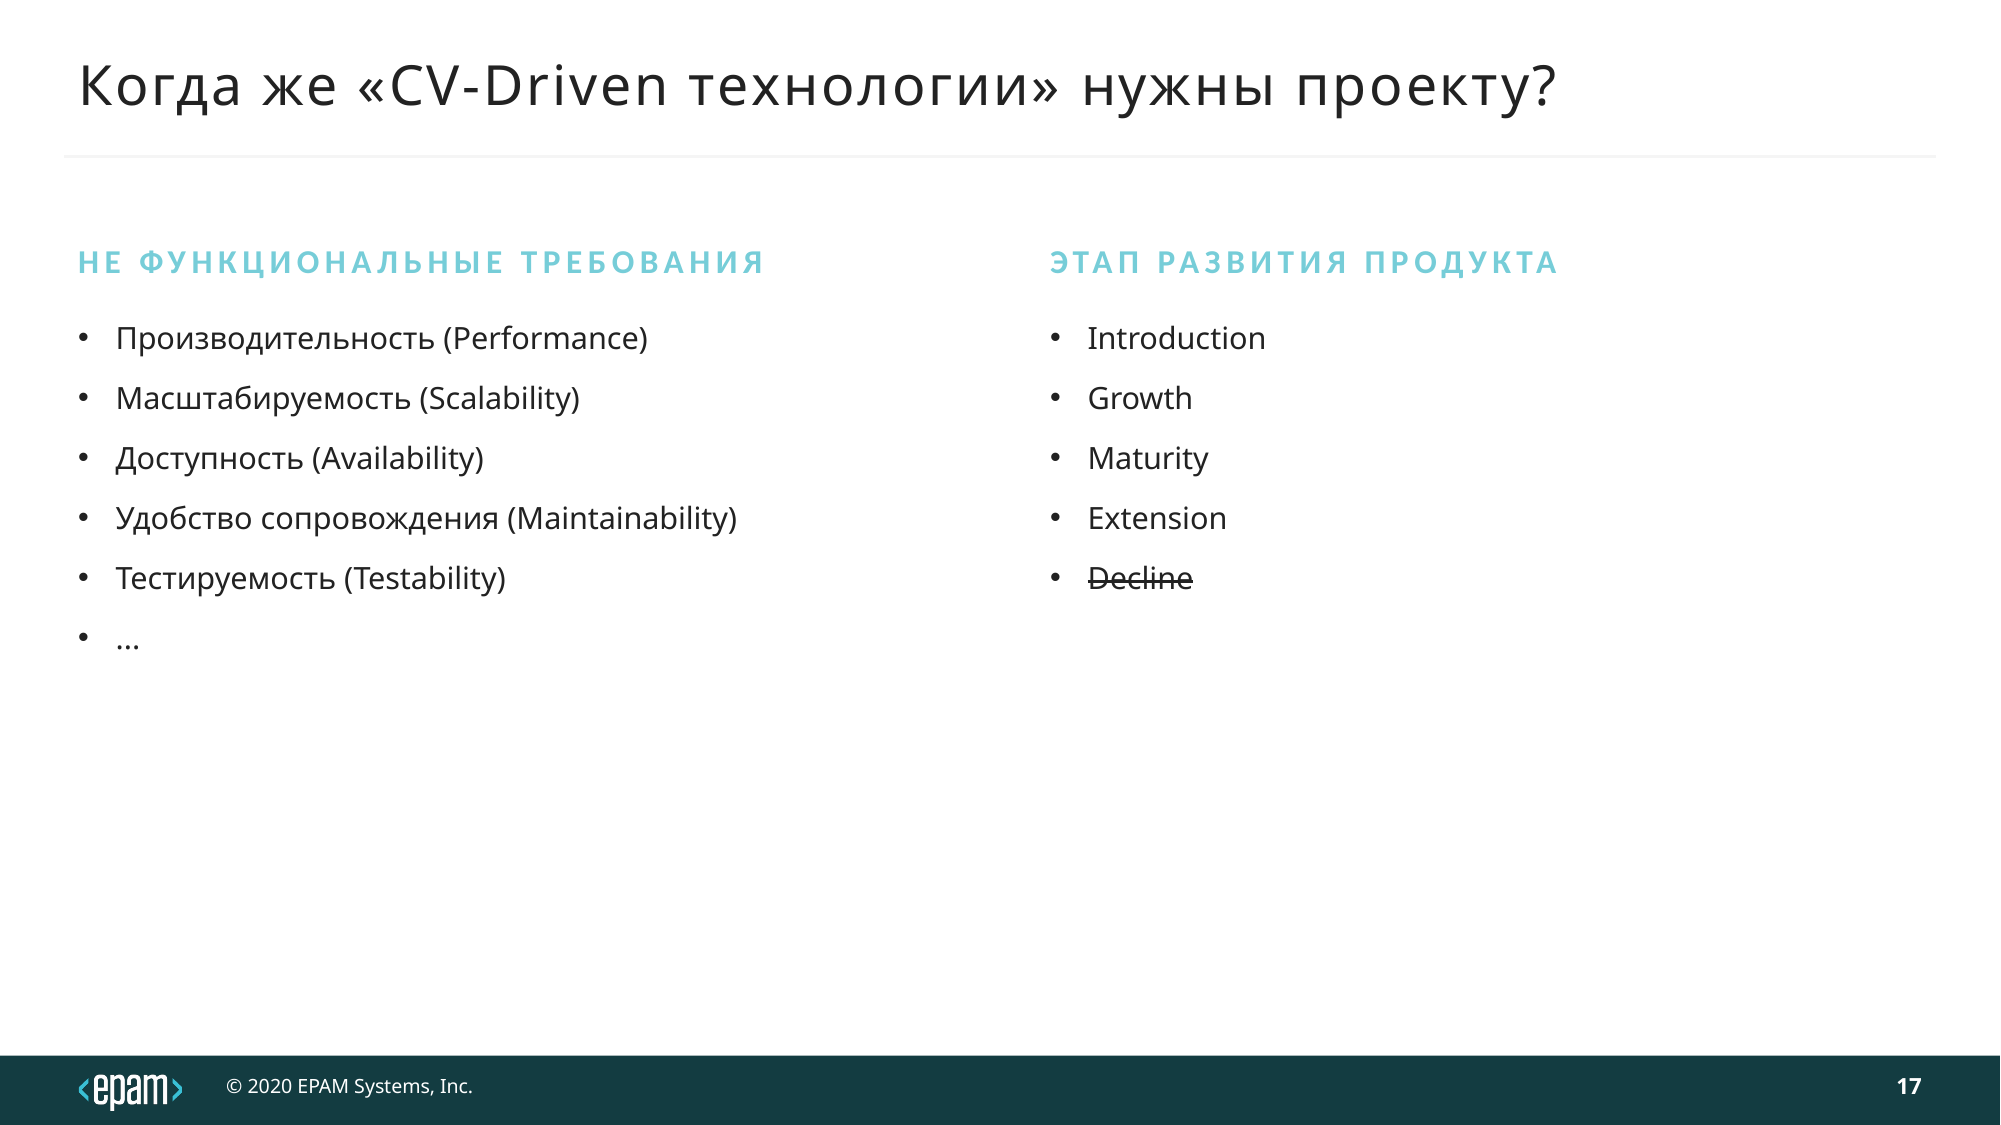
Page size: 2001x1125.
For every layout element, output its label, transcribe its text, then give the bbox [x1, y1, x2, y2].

list Производительность (Performance) Масштабируемость (Scalability) Доступность (Availability) Удобство сопровождения (Maintainability) Тестируемость (Testability) ... [78, 312, 950, 980]
list Introduction Growth Maturity Extension Decline [1050, 312, 1924, 980]
title Когда же «CV-Driven технологии» нужны проекту? [78, 50, 1922, 116]
slide_number 17 [1621, 1055, 1922, 1125]
list Не функциональные Требования [78, 236, 950, 312]
list Этап развития продукта [1050, 236, 1924, 312]
